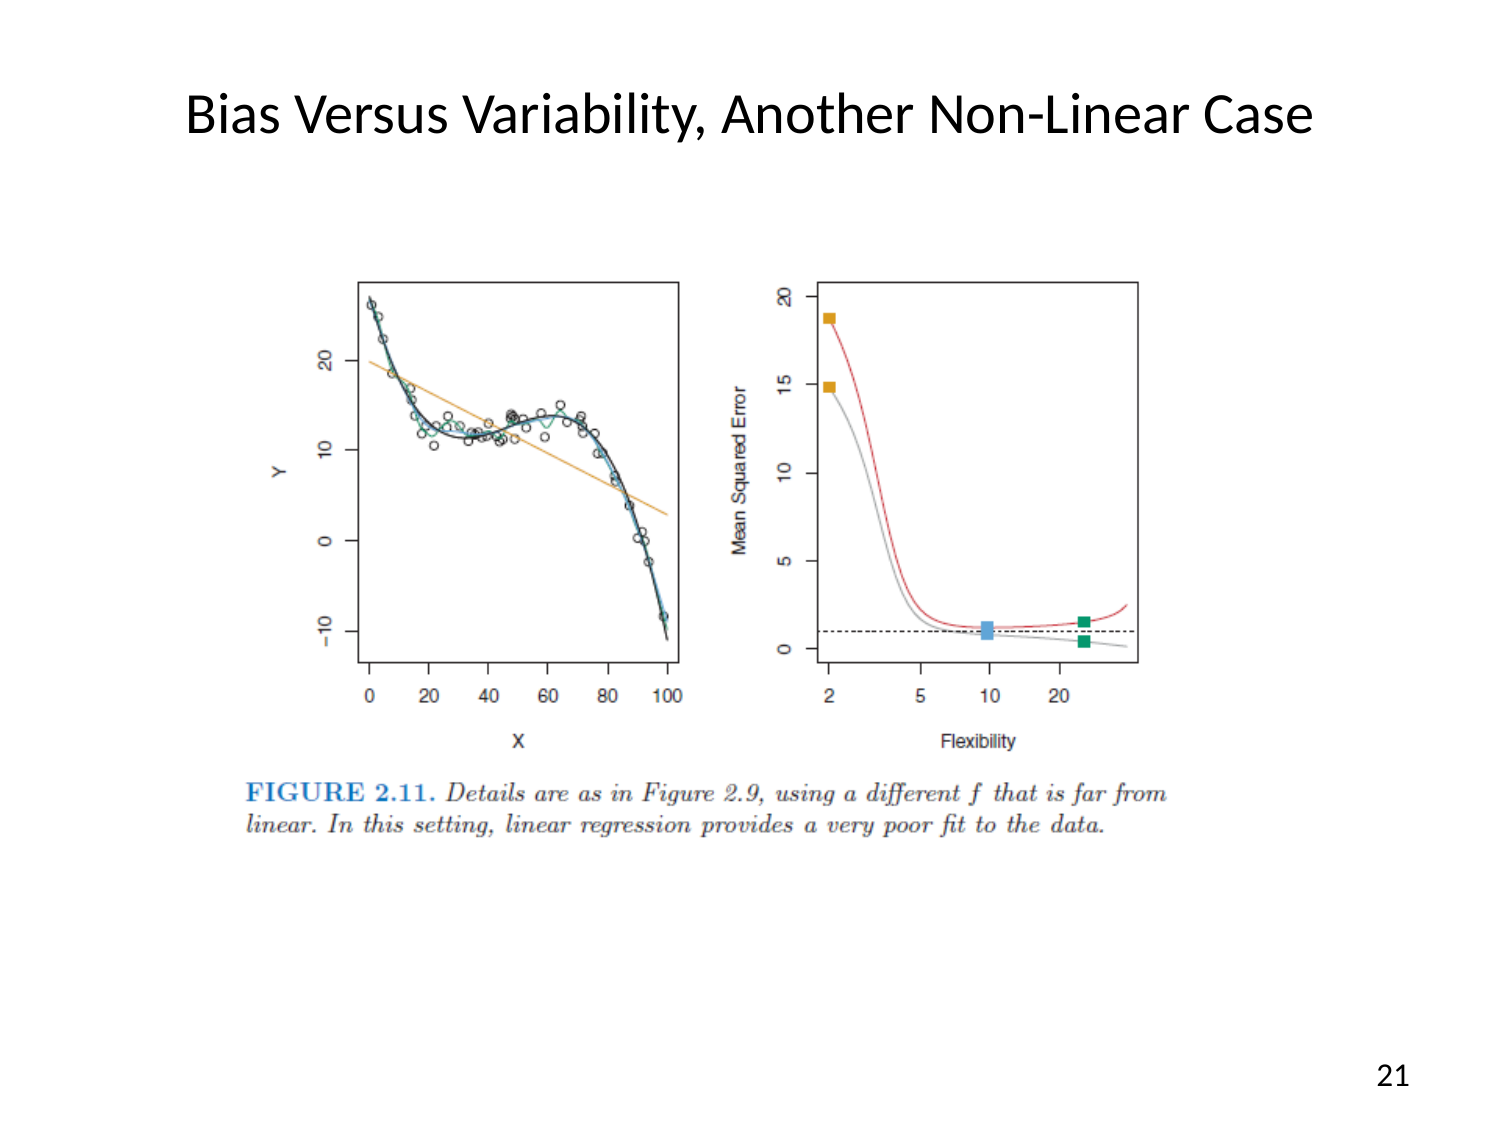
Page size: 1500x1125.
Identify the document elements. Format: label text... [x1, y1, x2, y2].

picture [224, 260, 1276, 865]
slide_number 21 [1074, 1042, 1425, 1103]
title Bias Versus Variability, Another Non-Linear Case [75, 45, 1425, 175]
